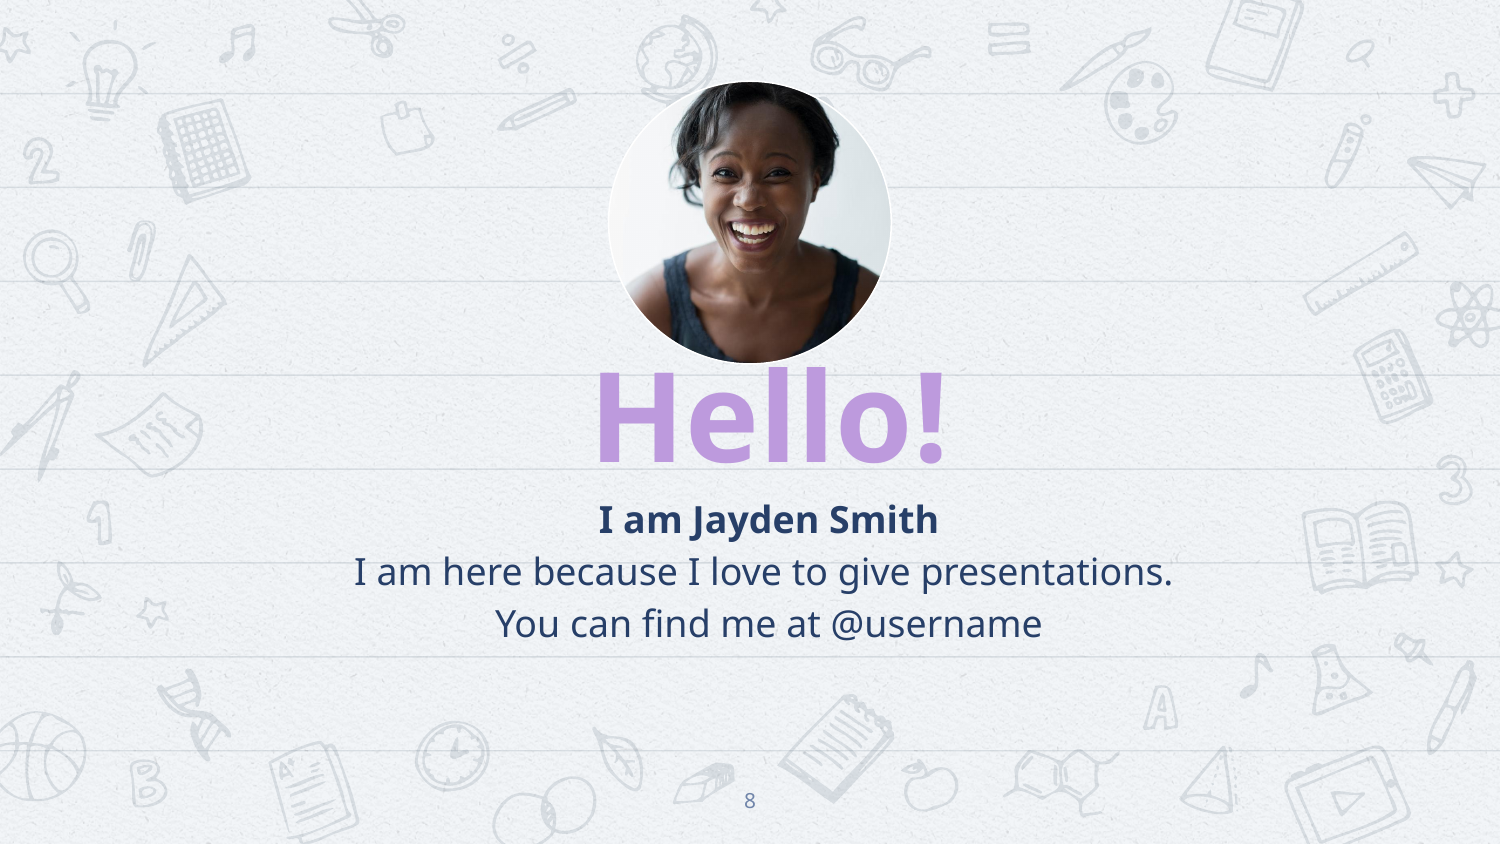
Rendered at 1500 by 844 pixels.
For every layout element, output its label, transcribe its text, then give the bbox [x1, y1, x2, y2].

picture [0, 0, 1500, 844]
subtitle I am Jayden Smith I am here because I love to give presentations. You can find me at @username [228, 489, 1311, 657]
title Hello! [228, 348, 1311, 489]
slide_number 8 [705, 779, 795, 825]
